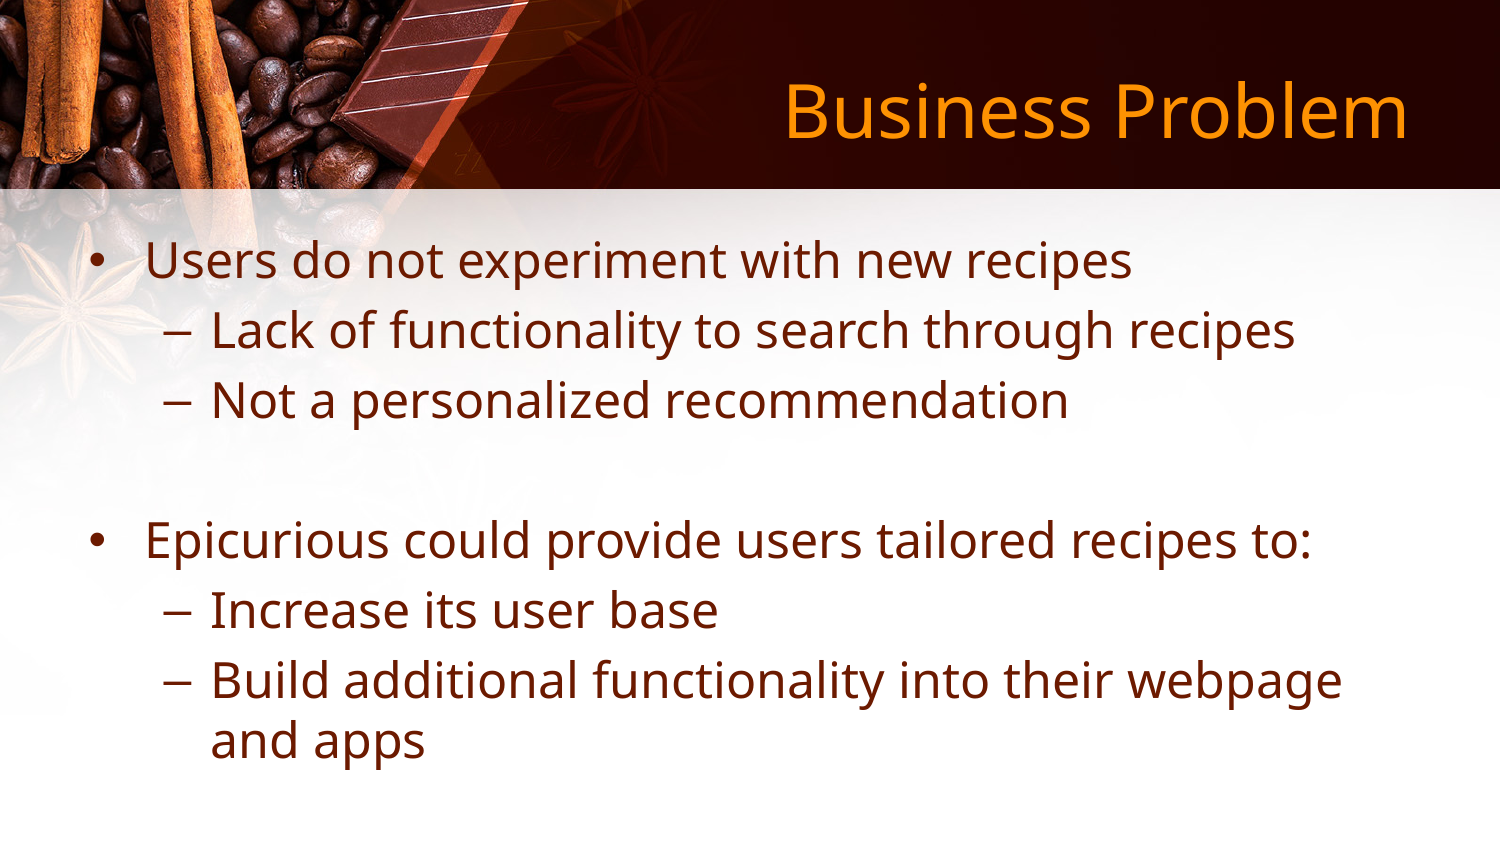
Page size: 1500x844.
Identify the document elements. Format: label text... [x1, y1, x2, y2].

title Business Problem [73, 46, 1427, 172]
list Users do not experiment with new recipes Lack of functionality to search through recipes Not a personalized recommendation Epicurious could provide users tailored recipes to: Increase its user base Build additional functionality into their webpage and apps [73, 221, 1427, 844]
picture [0, 0, 1500, 844]
